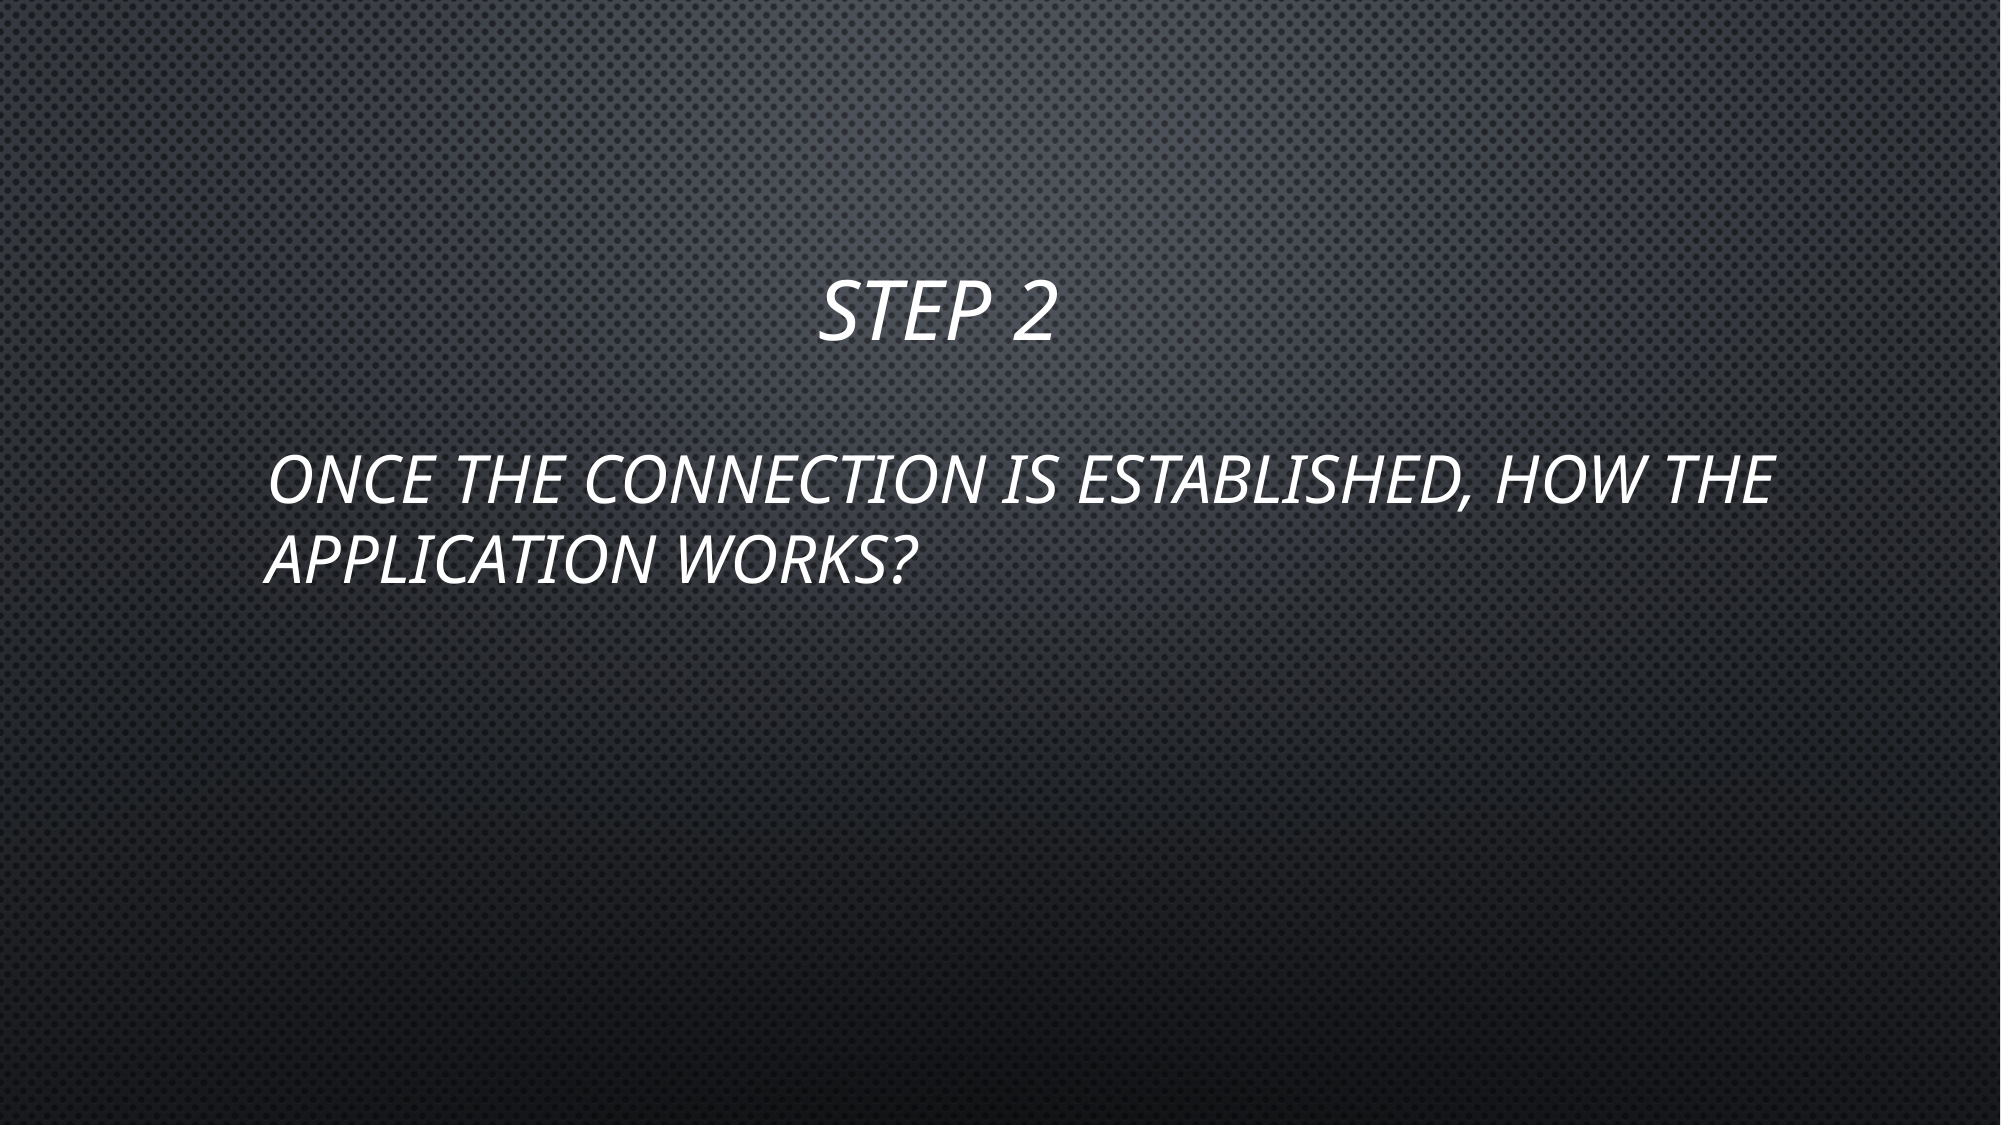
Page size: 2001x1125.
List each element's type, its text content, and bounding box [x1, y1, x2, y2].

text_box STEP 2 ONCE THE CONNECTION IS ESTABLISHED, HOW THE APPLICATION WORKS? [251, 249, 1878, 605]
